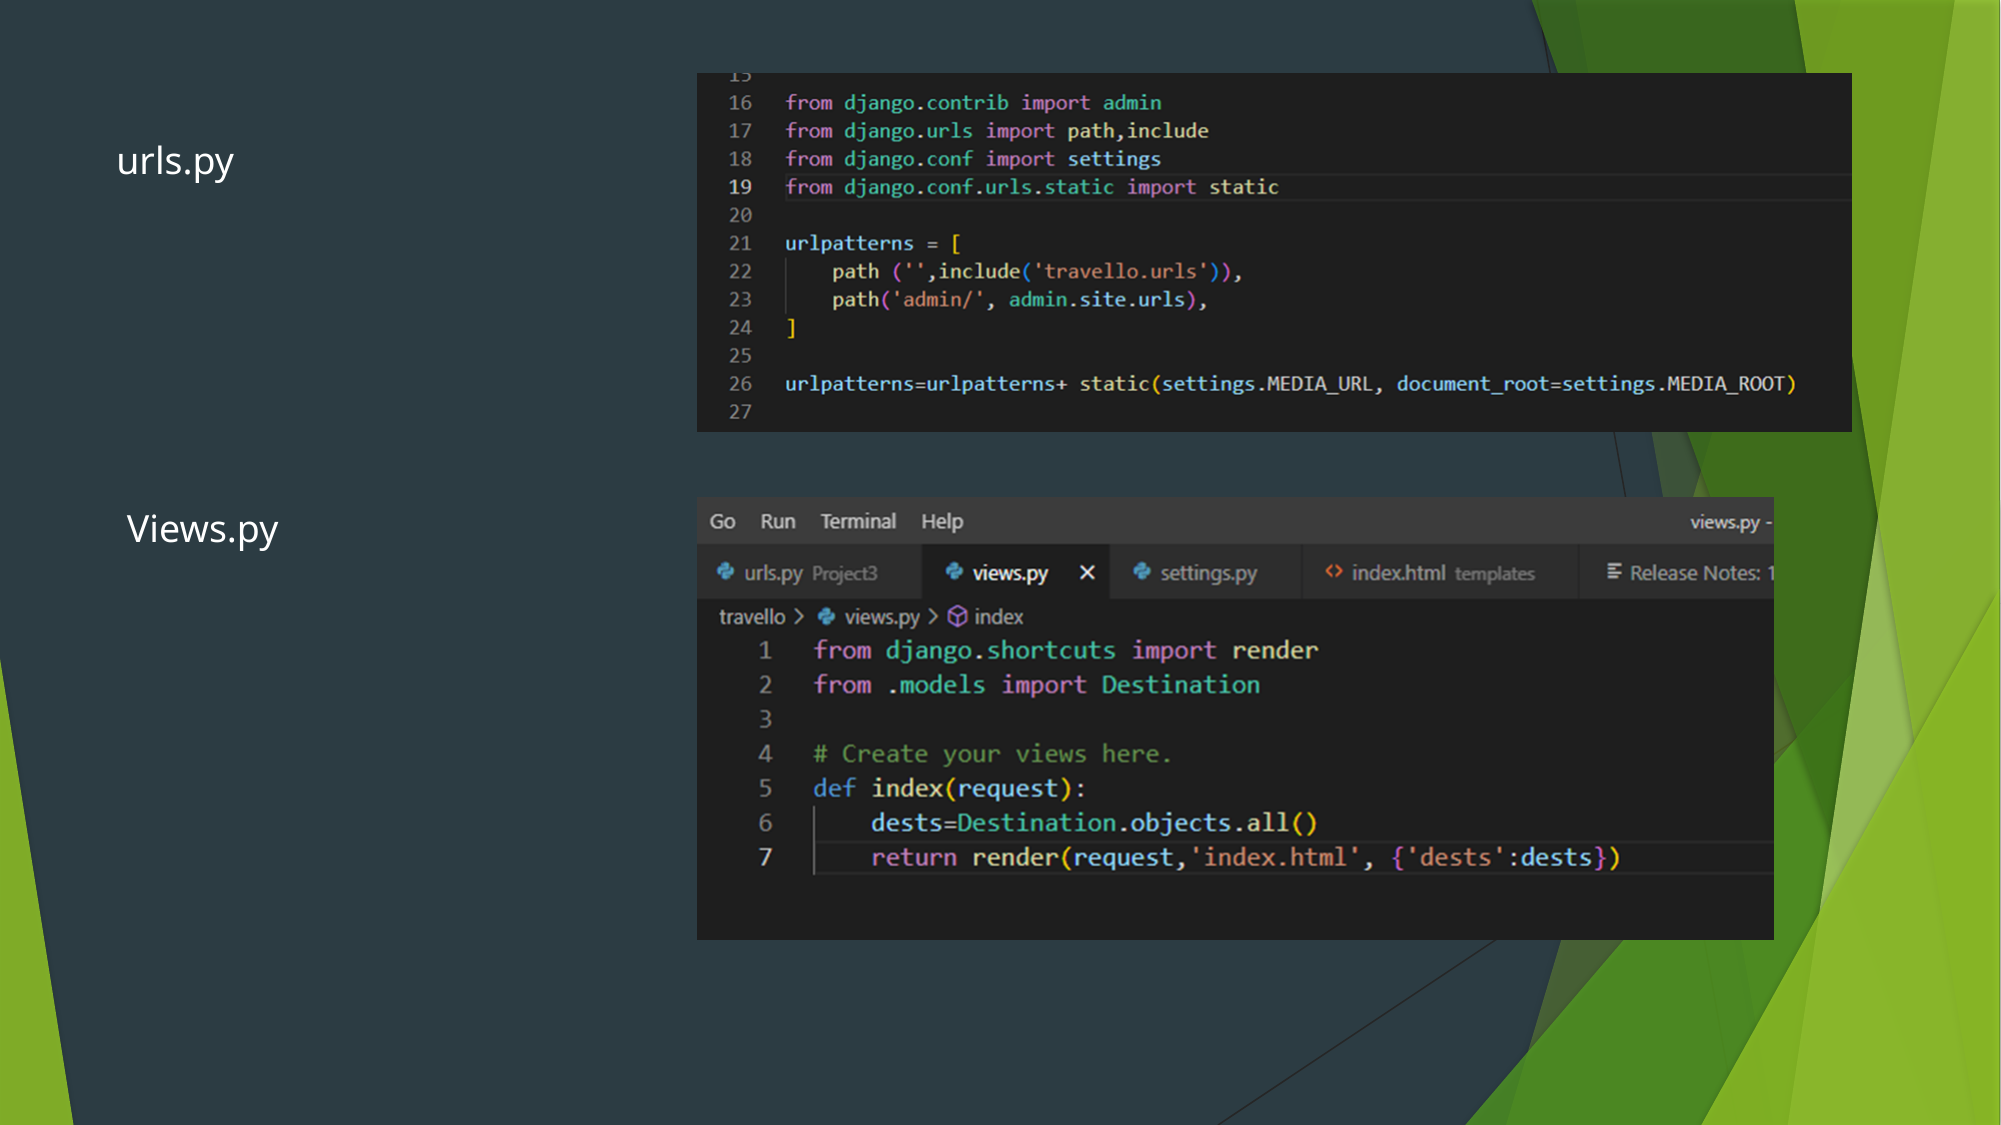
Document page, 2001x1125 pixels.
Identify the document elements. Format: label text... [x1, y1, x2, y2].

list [697, 73, 1853, 433]
text_box Views.py [112, 497, 573, 557]
text_box urls.py [101, 129, 562, 190]
picture [697, 496, 1775, 940]
